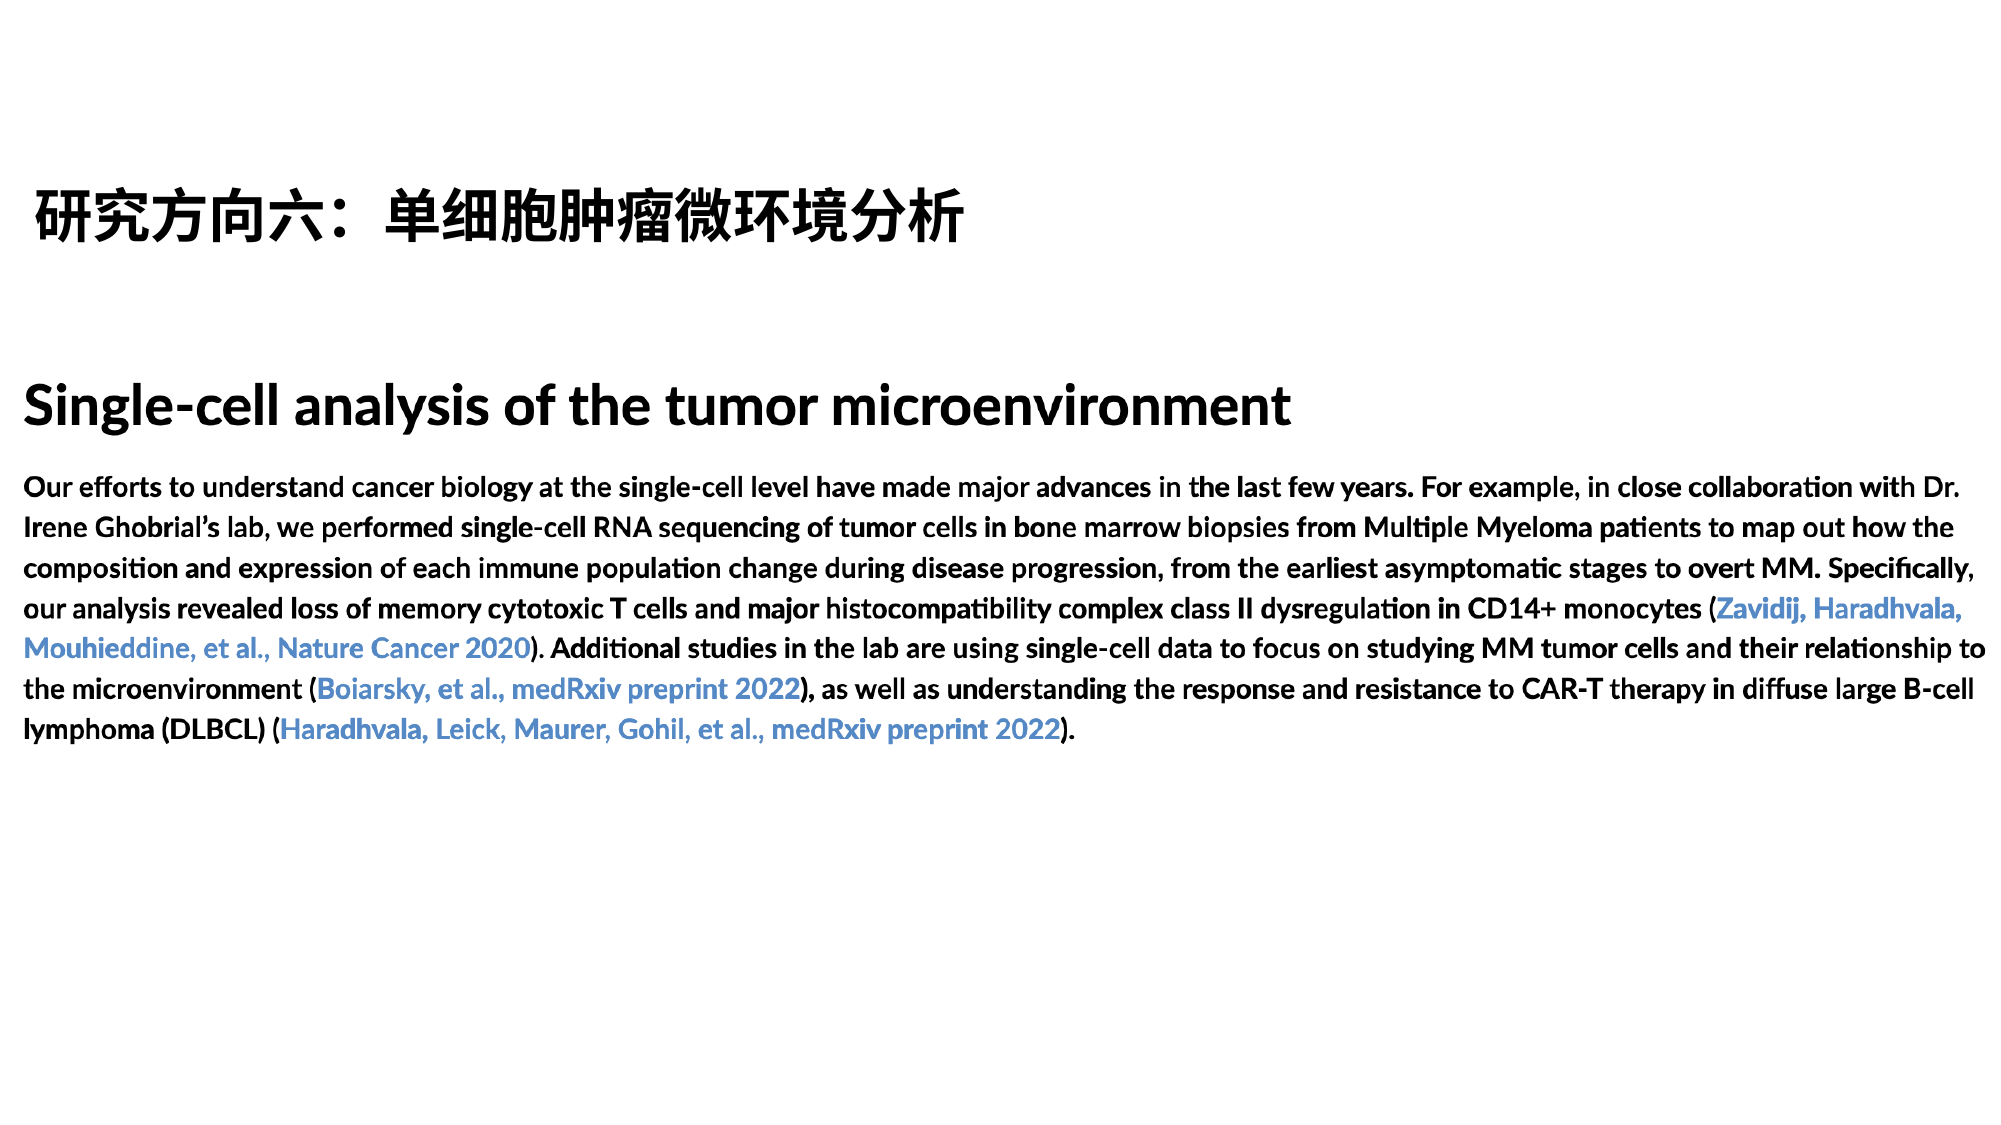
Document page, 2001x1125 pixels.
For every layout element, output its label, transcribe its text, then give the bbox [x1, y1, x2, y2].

text_box 研究方向六：单细胞肿瘤微环境分析 [19, 172, 1504, 257]
picture [0, 358, 2000, 767]
